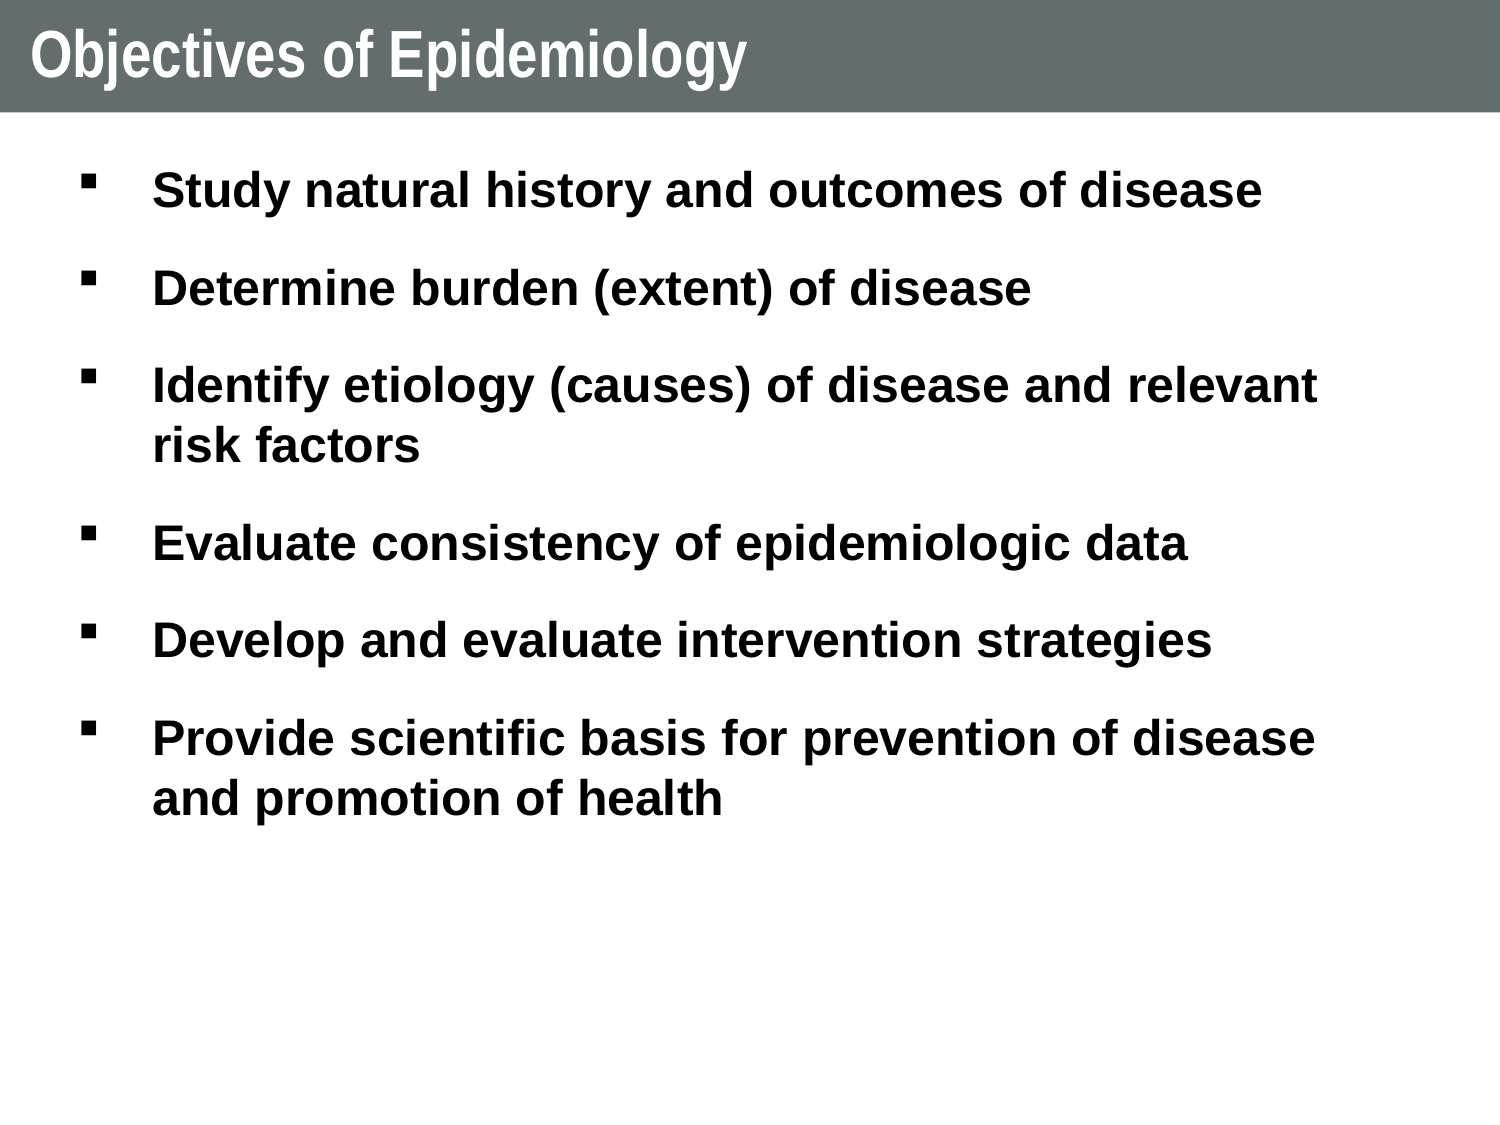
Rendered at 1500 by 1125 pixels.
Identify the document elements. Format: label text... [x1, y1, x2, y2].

title Objectives of Epidemiology [0, 0, 1500, 117]
text_box Study natural history and outcomes of disease Determine burden (extent) of disease Identify etiology (causes) of disease and relevant risk factors Evaluate consistency of epidemiologic data Develop and evaluate intervention strategies Provide scientific basis for prevention of disease and promotion of health [62, 149, 1388, 971]
